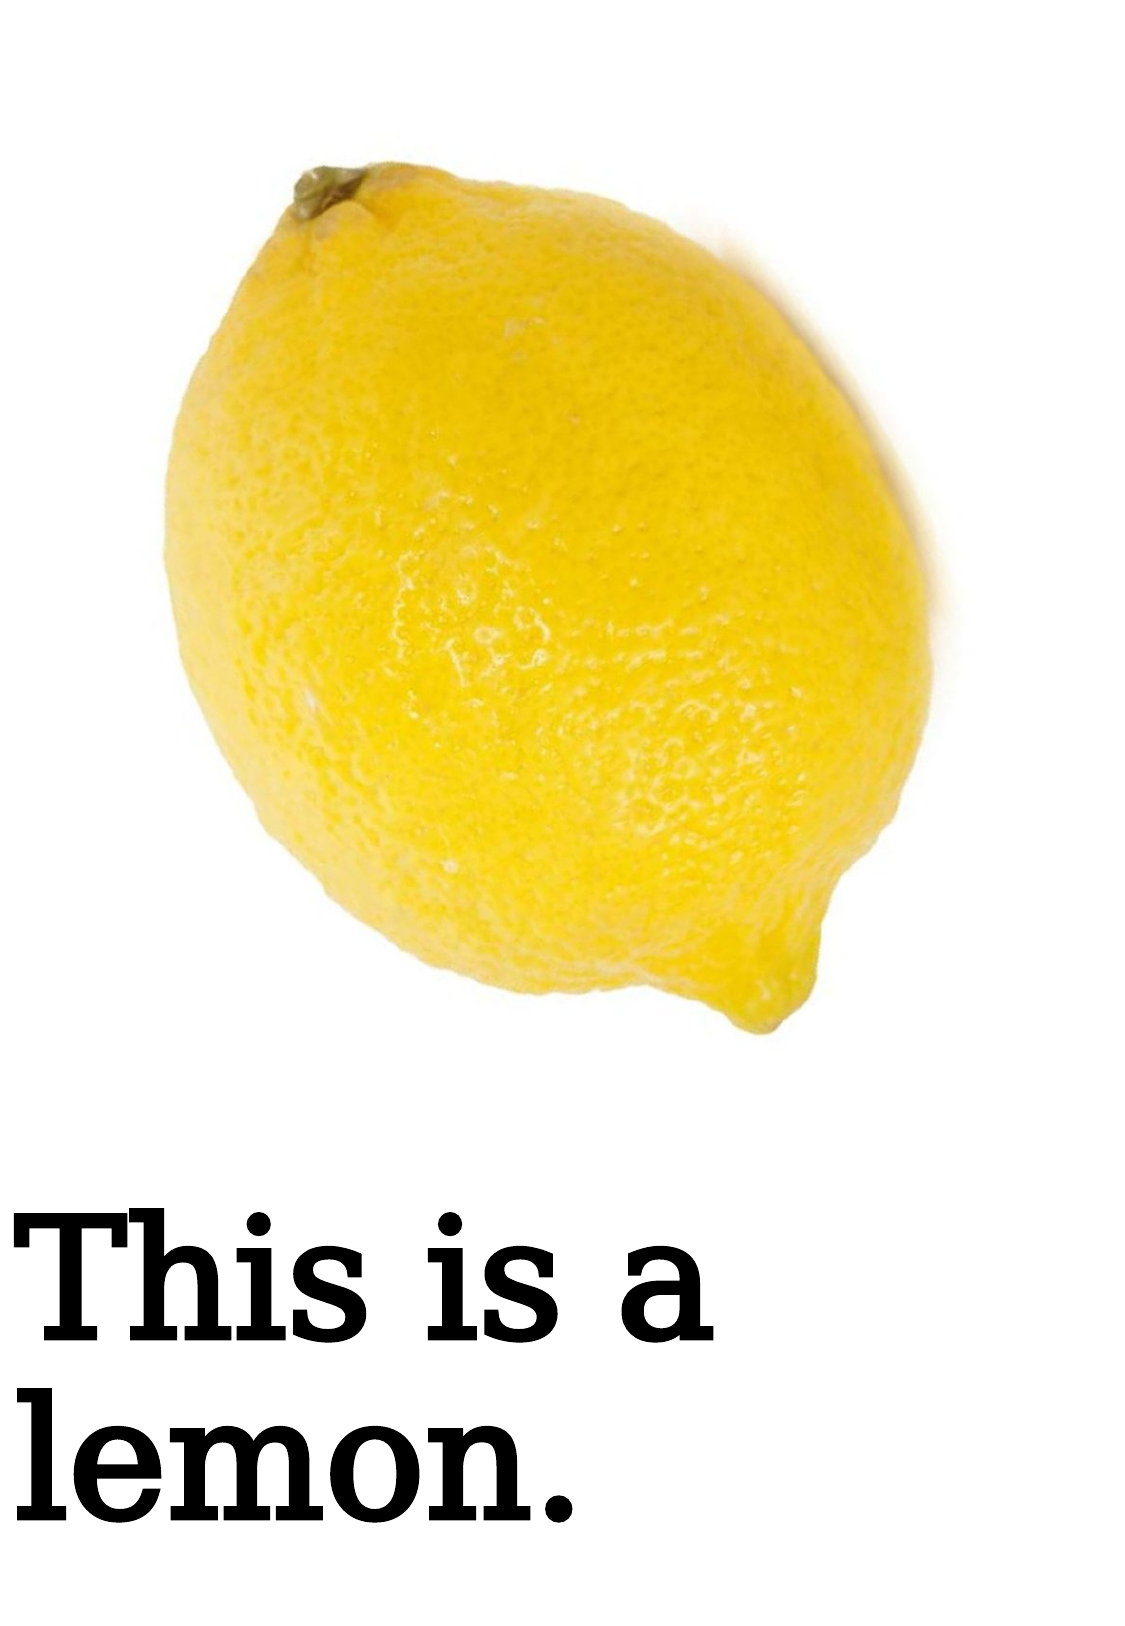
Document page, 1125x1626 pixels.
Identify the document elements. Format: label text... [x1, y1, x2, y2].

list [55, 120, 1070, 1138]
title This is a lemon. [0, 1216, 1125, 1531]
